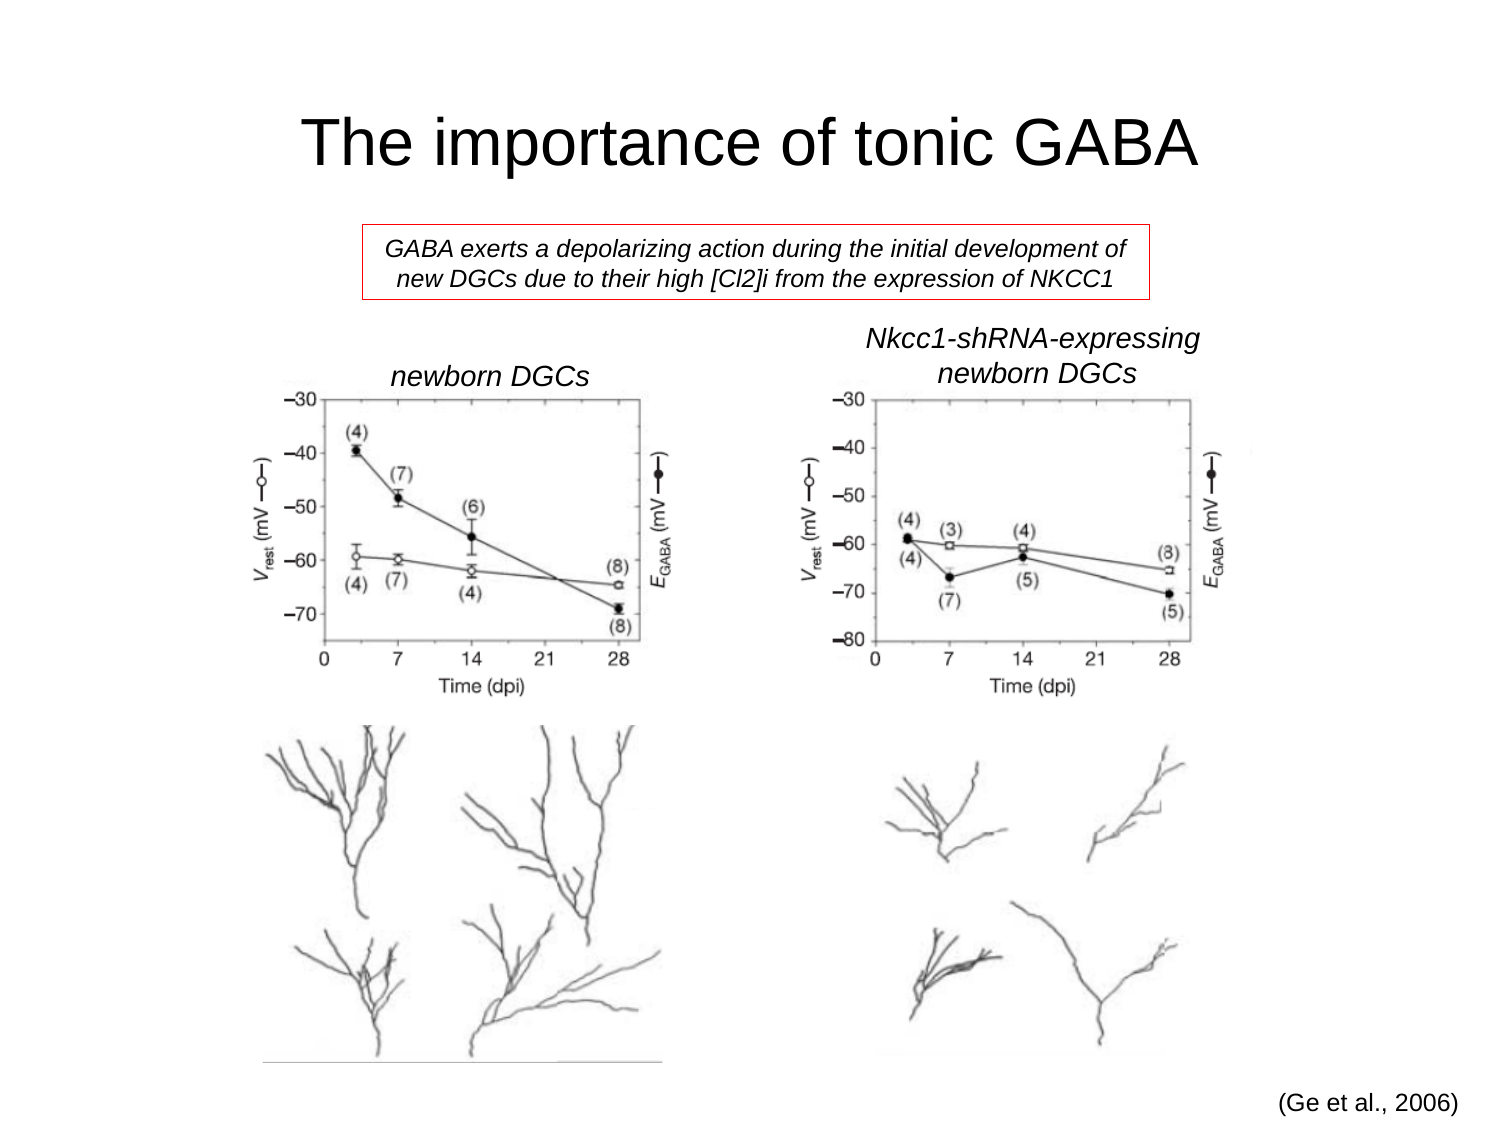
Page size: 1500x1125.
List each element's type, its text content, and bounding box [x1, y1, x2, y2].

text_box (Ge et al., 2006) [1263, 1079, 1475, 1125]
title The importance of tonic GABA [75, 45, 1425, 233]
picture [187, 374, 1253, 701]
text_box GABA exerts a depolarizing action during the initial development of new DGCs due to their high [Cl2]i from the expression of NKCC1 [362, 224, 1150, 300]
text_box newborn DGCs [375, 349, 606, 373]
text_box Nkcc1-shRNA-expressing newborn DGCs [850, 312, 1225, 373]
picture [262, 724, 663, 1063]
picture [874, 724, 1204, 1057]
